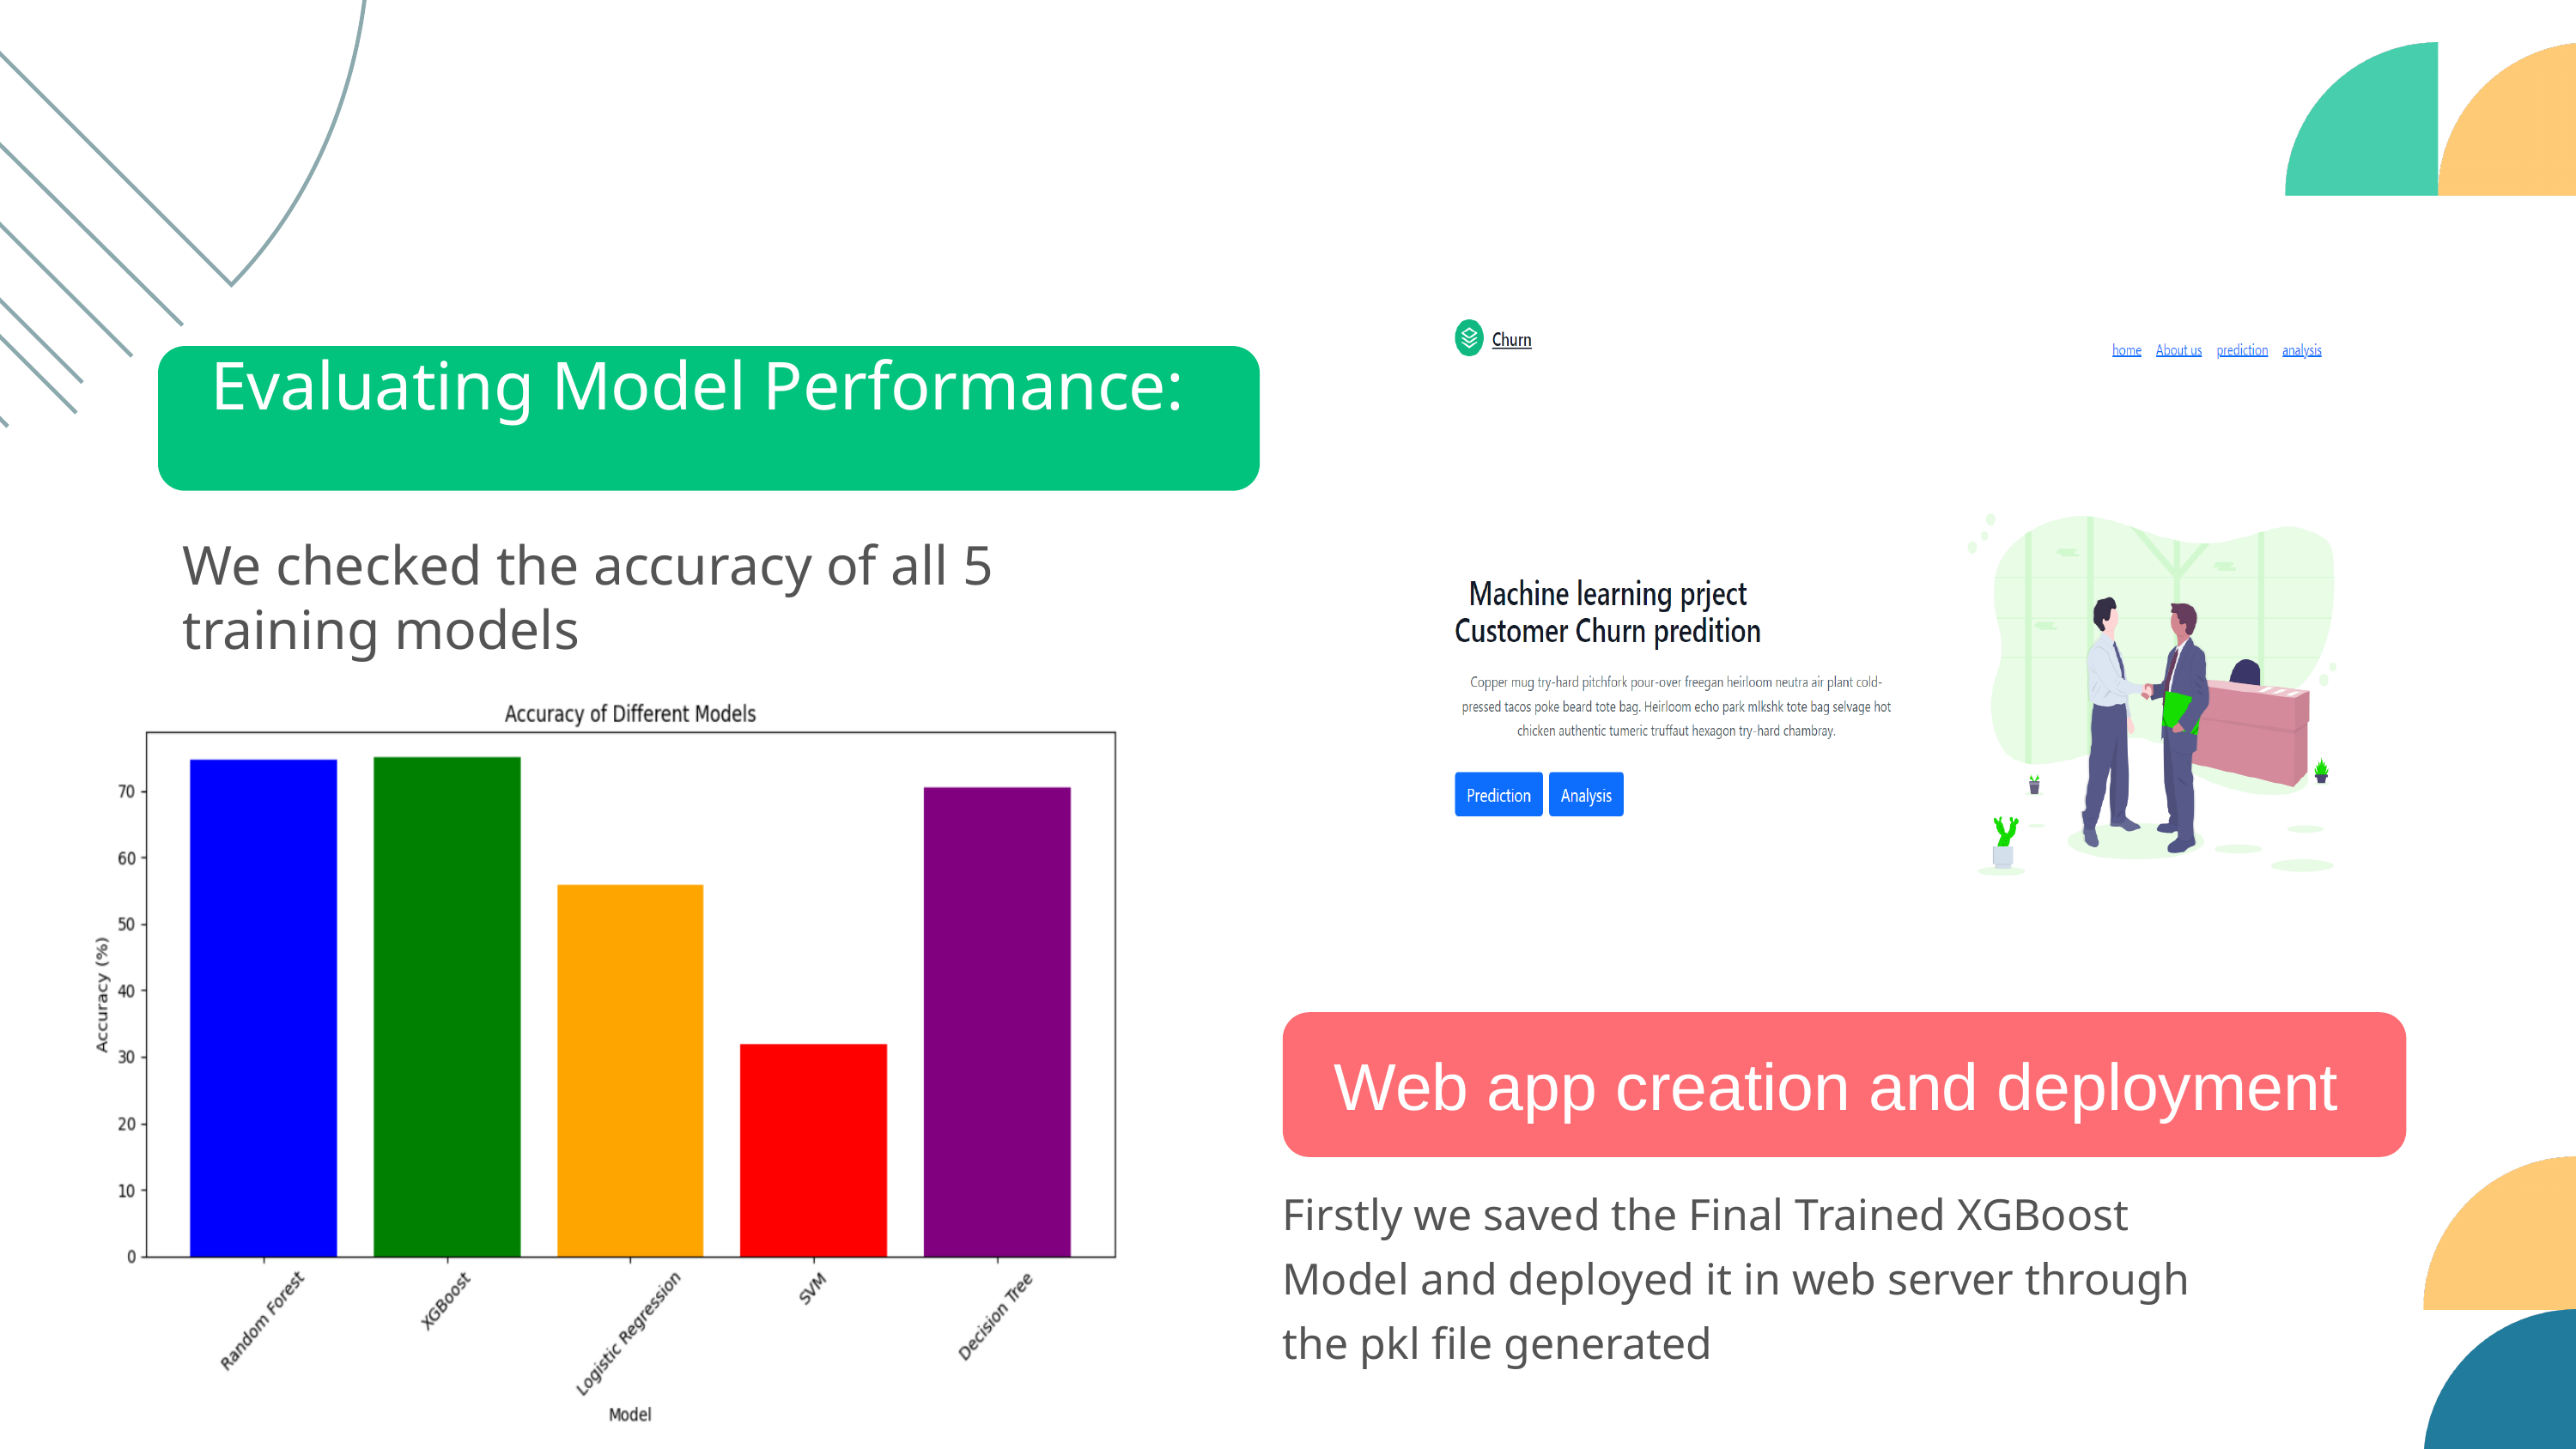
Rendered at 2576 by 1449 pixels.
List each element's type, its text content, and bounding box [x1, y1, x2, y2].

text_box [2439, 42, 2576, 196]
text_box Firstly we saved the Final Trained XGBoost Model and deployed it in web server through the pkl file generated [1282, 1174, 2229, 1359]
picture [82, 686, 1175, 1432]
text_box [2423, 1309, 2576, 1449]
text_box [0, 0, 9, 427]
text_box [2423, 1156, 2576, 1309]
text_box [157, 345, 1261, 491]
text_box [2285, 42, 2439, 196]
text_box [13, 0, 77, 414]
picture [1348, 275, 2439, 943]
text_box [137, 0, 183, 326]
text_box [88, 0, 132, 357]
text_box We checked the accuracy of all 5 training models [182, 530, 1155, 660]
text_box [1282, 1011, 2407, 1158]
